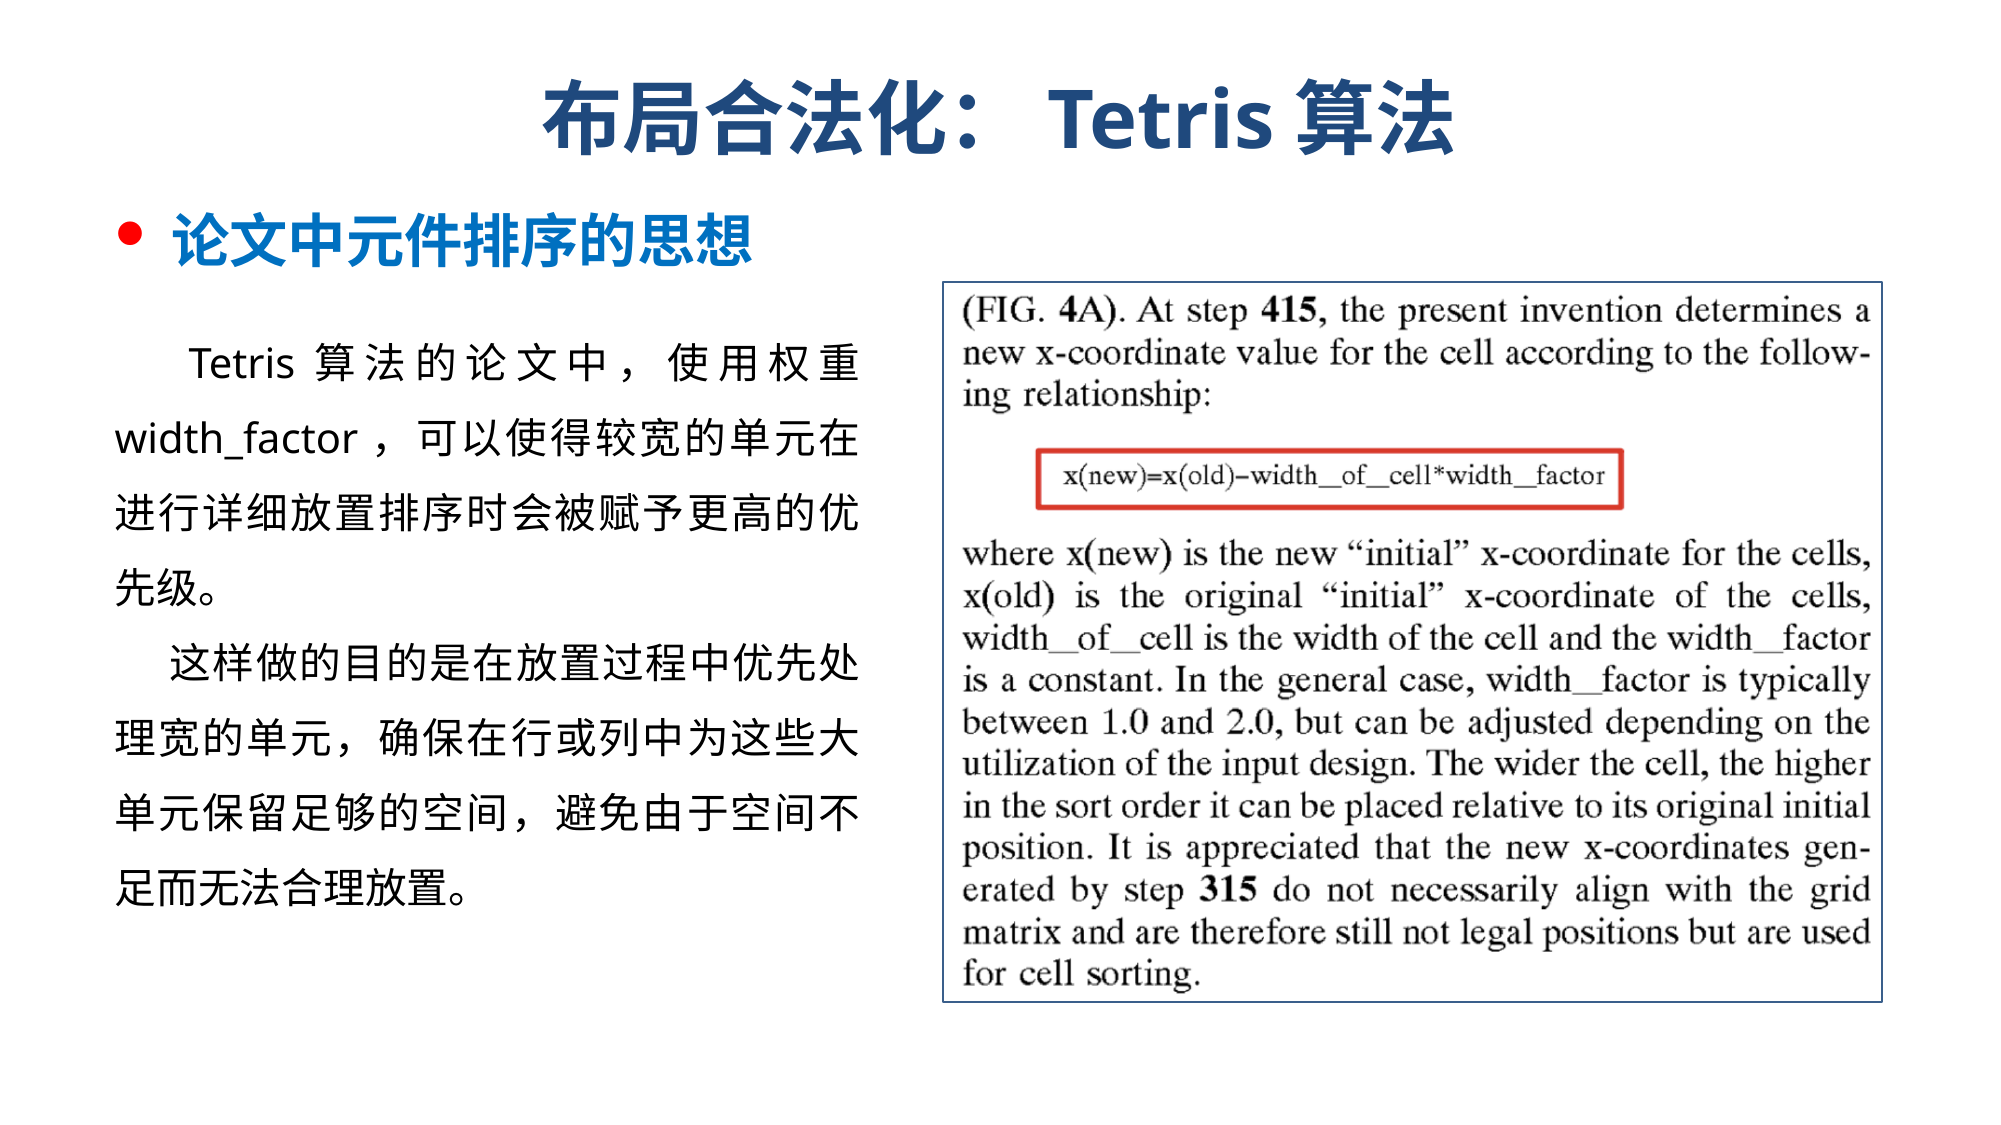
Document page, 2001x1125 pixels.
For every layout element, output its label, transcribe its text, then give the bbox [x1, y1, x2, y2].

picture [944, 282, 1882, 1001]
text_box Tetris算法的论文中，使用权重 width_factor，可以使得较宽的单元在进行详细放置排序时会被赋予更高的优先级。 这样做的目的是在放置过程中优先处理宽的单元，确保在行或列中为这些大单元保留足够的空间，避免由于空间不足而无法合理放置。 [99, 304, 876, 1065]
list 论文中元件排序的思想 [99, 196, 837, 298]
title 布局合法化：Tetris算法 [99, 20, 1898, 173]
